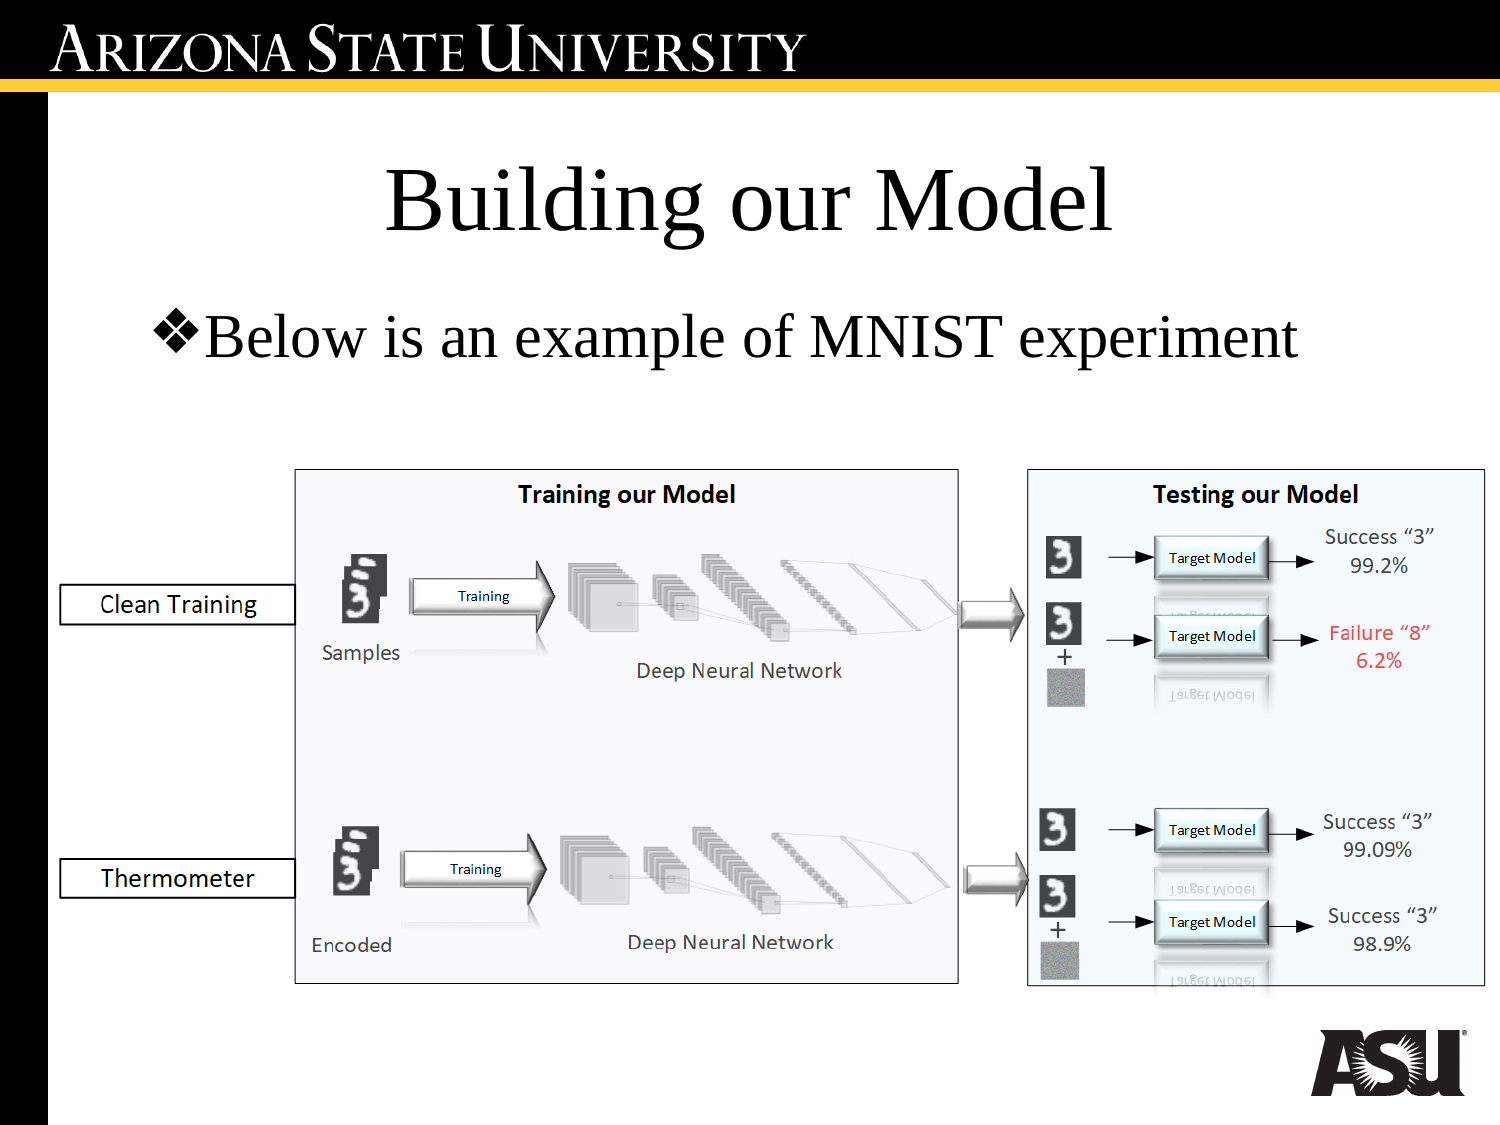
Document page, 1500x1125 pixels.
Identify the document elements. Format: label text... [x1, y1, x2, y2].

picture [1311, 1030, 1467, 1096]
title Building our Model [112, 99, 1388, 287]
picture [37, 14, 813, 79]
picture [55, 468, 1488, 1002]
list Below is an example of MNIST experiment [112, 287, 1388, 394]
